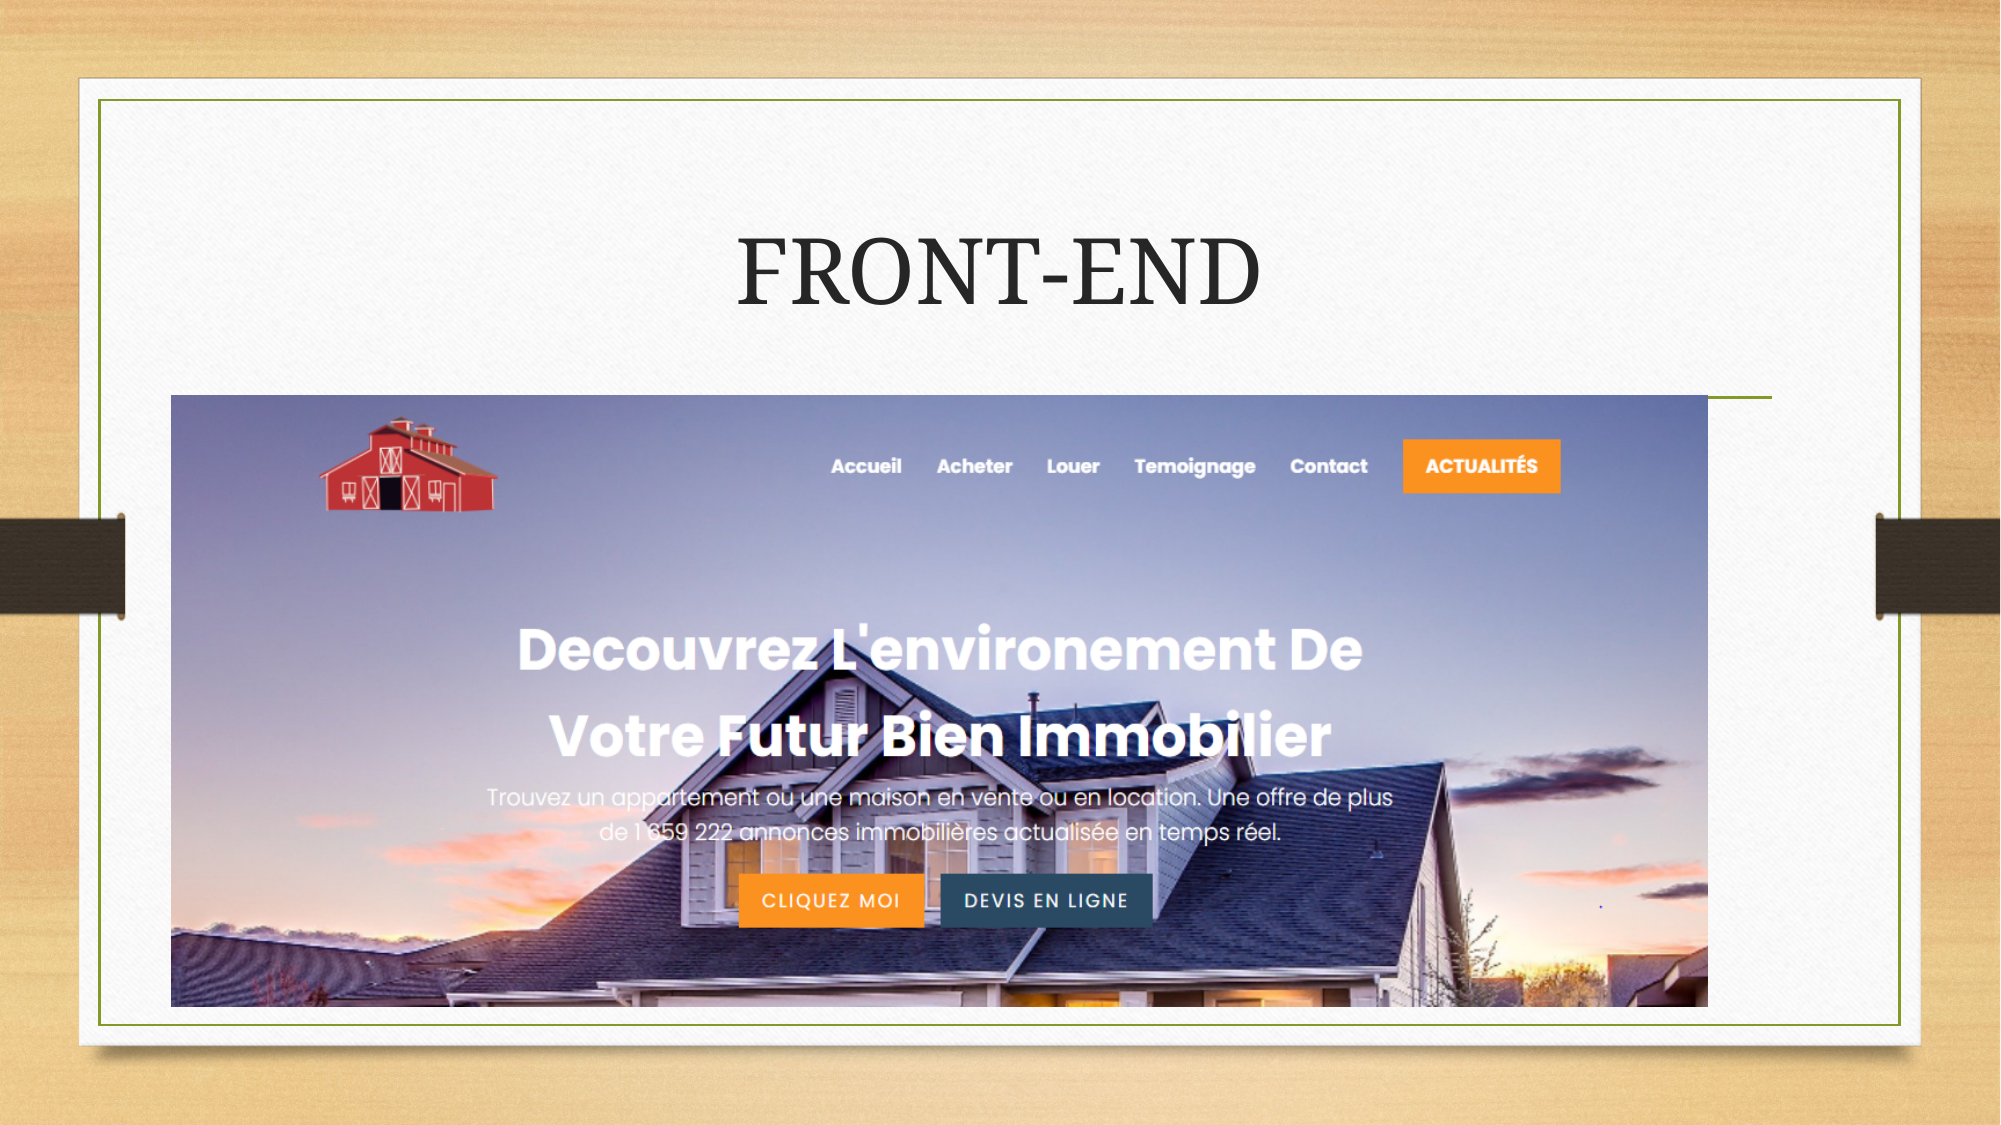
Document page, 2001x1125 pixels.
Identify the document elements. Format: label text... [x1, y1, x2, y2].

title FRONT-END [212, 161, 1788, 375]
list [171, 395, 1708, 1007]
picture [0, 0, 2001, 1125]
